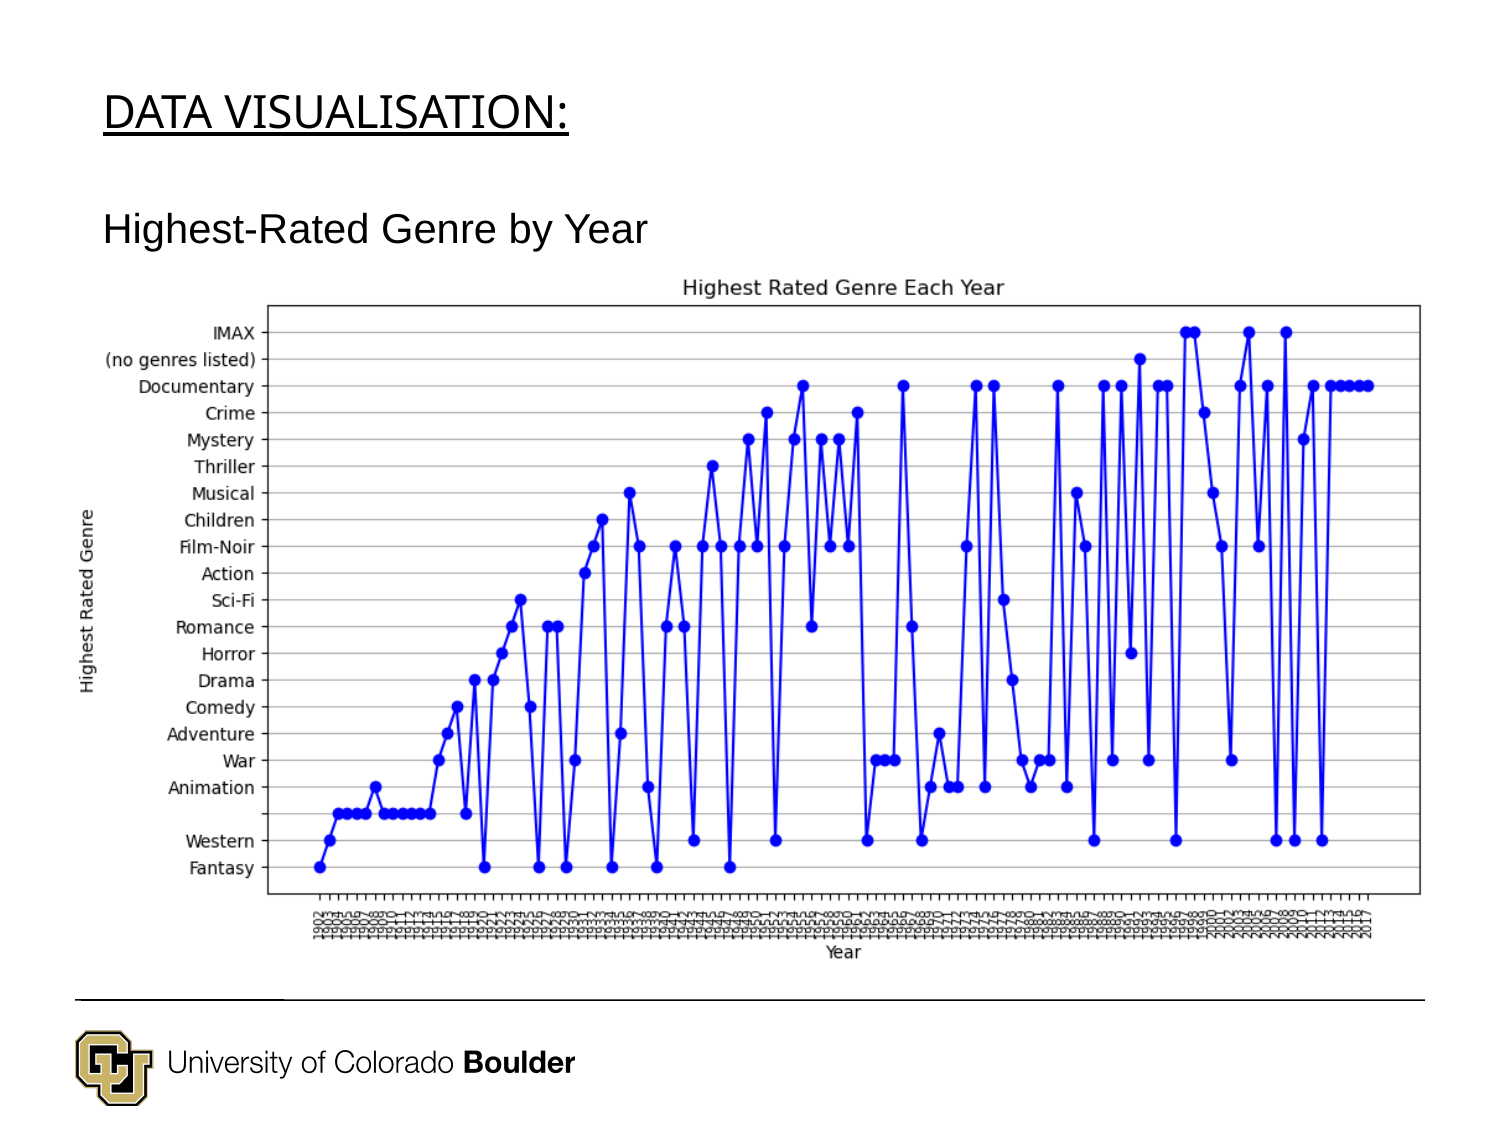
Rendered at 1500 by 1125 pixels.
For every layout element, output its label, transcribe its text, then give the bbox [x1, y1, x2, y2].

text_box Highest-Rated Genre by Year [87, 186, 1209, 265]
picture [67, 267, 1433, 975]
text_box DATA VISUALISATION: [87, 67, 1209, 153]
picture [75, 1030, 575, 1106]
